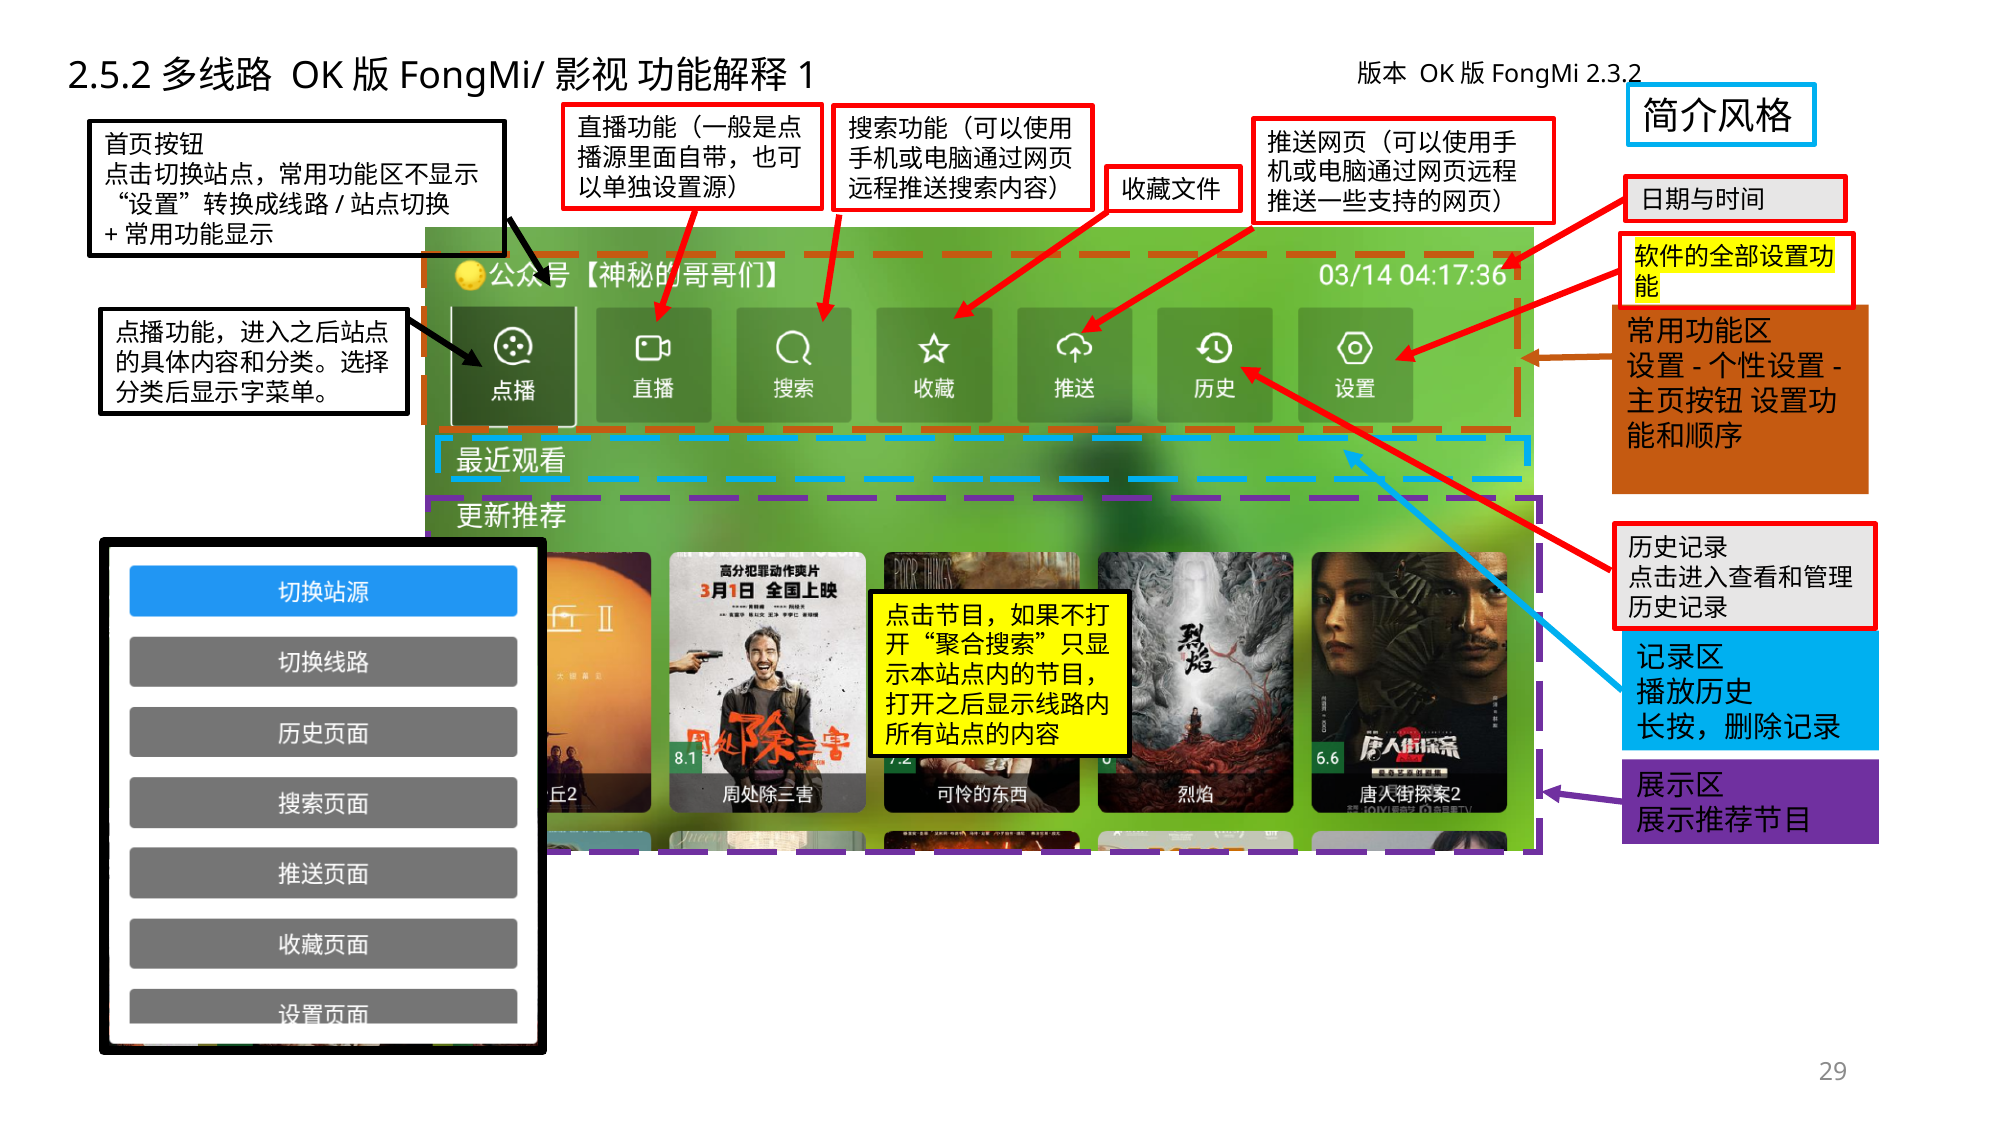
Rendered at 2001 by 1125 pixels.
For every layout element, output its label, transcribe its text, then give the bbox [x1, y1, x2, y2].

text_box 日期与时间 [1625, 176, 1846, 221]
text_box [1343, 449, 1623, 692]
picture [108, 227, 1534, 1047]
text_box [1500, 198, 1626, 270]
text_box 收藏文件 [1106, 166, 1241, 212]
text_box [1541, 791, 1623, 803]
slide_number 29 [1412, 1042, 1863, 1103]
text_box 直播功能（一般是点播源里面自带，也可以单独设置源） [563, 104, 822, 209]
text_box 推送网页（可以使用手机或电脑通过网页远程推送一些支持的网页） [1253, 118, 1554, 224]
text_box [1533, 692, 1540, 853]
text_box 简介风格 [1627, 84, 1815, 145]
text_box 软件的全部设置功能 [1620, 233, 1854, 308]
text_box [1394, 271, 1620, 361]
text_box 版本 OK版FongMi 2.3.2 [1343, 49, 1893, 95]
text_box 记录区 播放历史 长按，删除记录 [1622, 630, 1879, 751]
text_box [407, 318, 483, 367]
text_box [953, 211, 1108, 319]
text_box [508, 217, 551, 287]
text_box 首页按钮 点击切换站点，常用功能区不显示“设置”转换成线路/站点切换+常用功能显示 [89, 120, 505, 256]
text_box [1240, 366, 1611, 571]
text_box 常用功能区 设置-个性设置-主页按钮 设置功能和顺序 [1612, 304, 1869, 495]
text_box 展示区 展示推荐节目 [1622, 759, 1879, 844]
title 2.5.2多线路 OK版FongMi/影视 功能解释1 [52, 38, 1180, 115]
text_box 历史记录 点击进入查看和管理历史记录 [1623, 523, 1876, 629]
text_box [1081, 227, 1254, 333]
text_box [656, 210, 696, 323]
text_box 点播功能，进入之后站点的具体内容和分类。选择分类后显示字菜单。 [100, 309, 408, 414]
text_box 搜索功能（可以使用手机或电脑通过网页远程推送搜索内容） [833, 105, 1093, 211]
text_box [822, 214, 840, 323]
